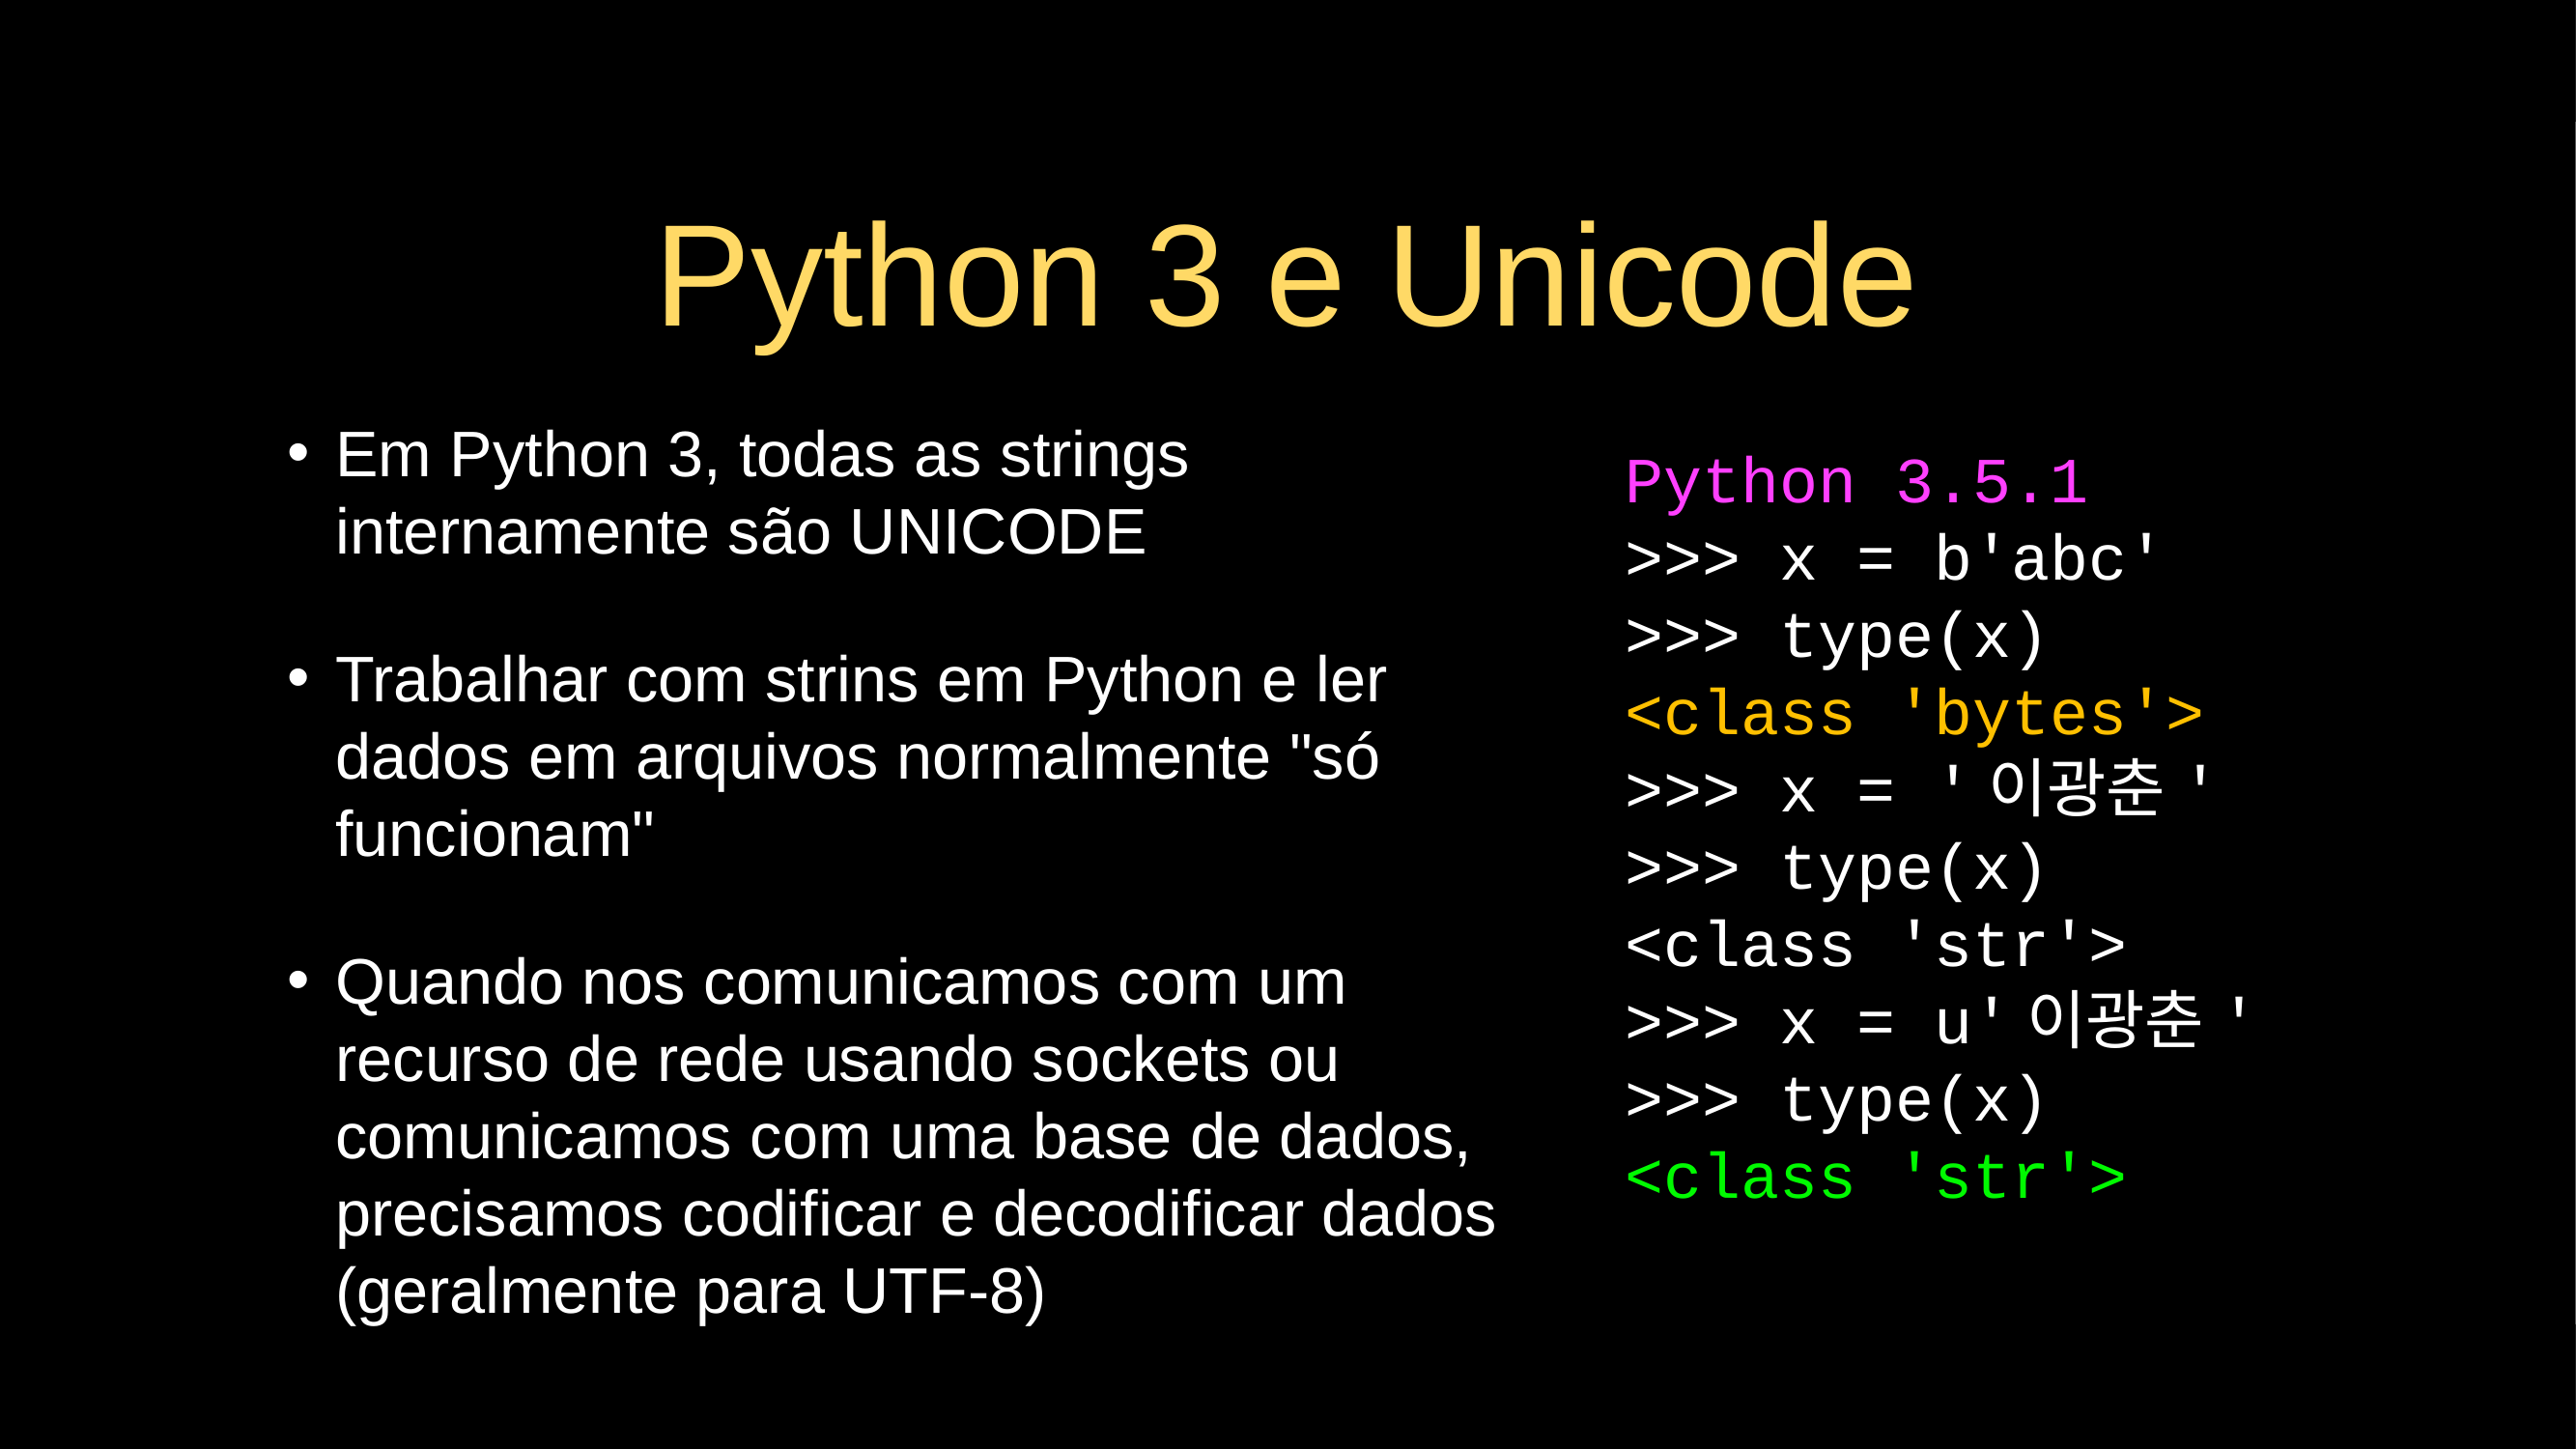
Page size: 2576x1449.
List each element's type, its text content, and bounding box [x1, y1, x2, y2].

text_box Python 3.5.1 >>> x = b'abc' >>> type(x) <class 'bytes'> >>> x = '이광춘' >>> type(x) <class 'str'> >>> x = u'이광춘' >>> type(x) <class 'str'> [1610, 431, 2391, 1219]
list Em Python 3, todas as strings internamente são UNICODE Trabalhar com strins em Python e ler dados em arquivos normalmente "só funcionam" Quando nos comunicamos com um recurso de rede usando sockets ou comunicamos com uma base de dados, precisamos codificar e decodificar dados (geralmente para UTF-8) [183, 412, 1517, 1391]
title Python 3 e Unicode [183, 133, 2391, 403]
